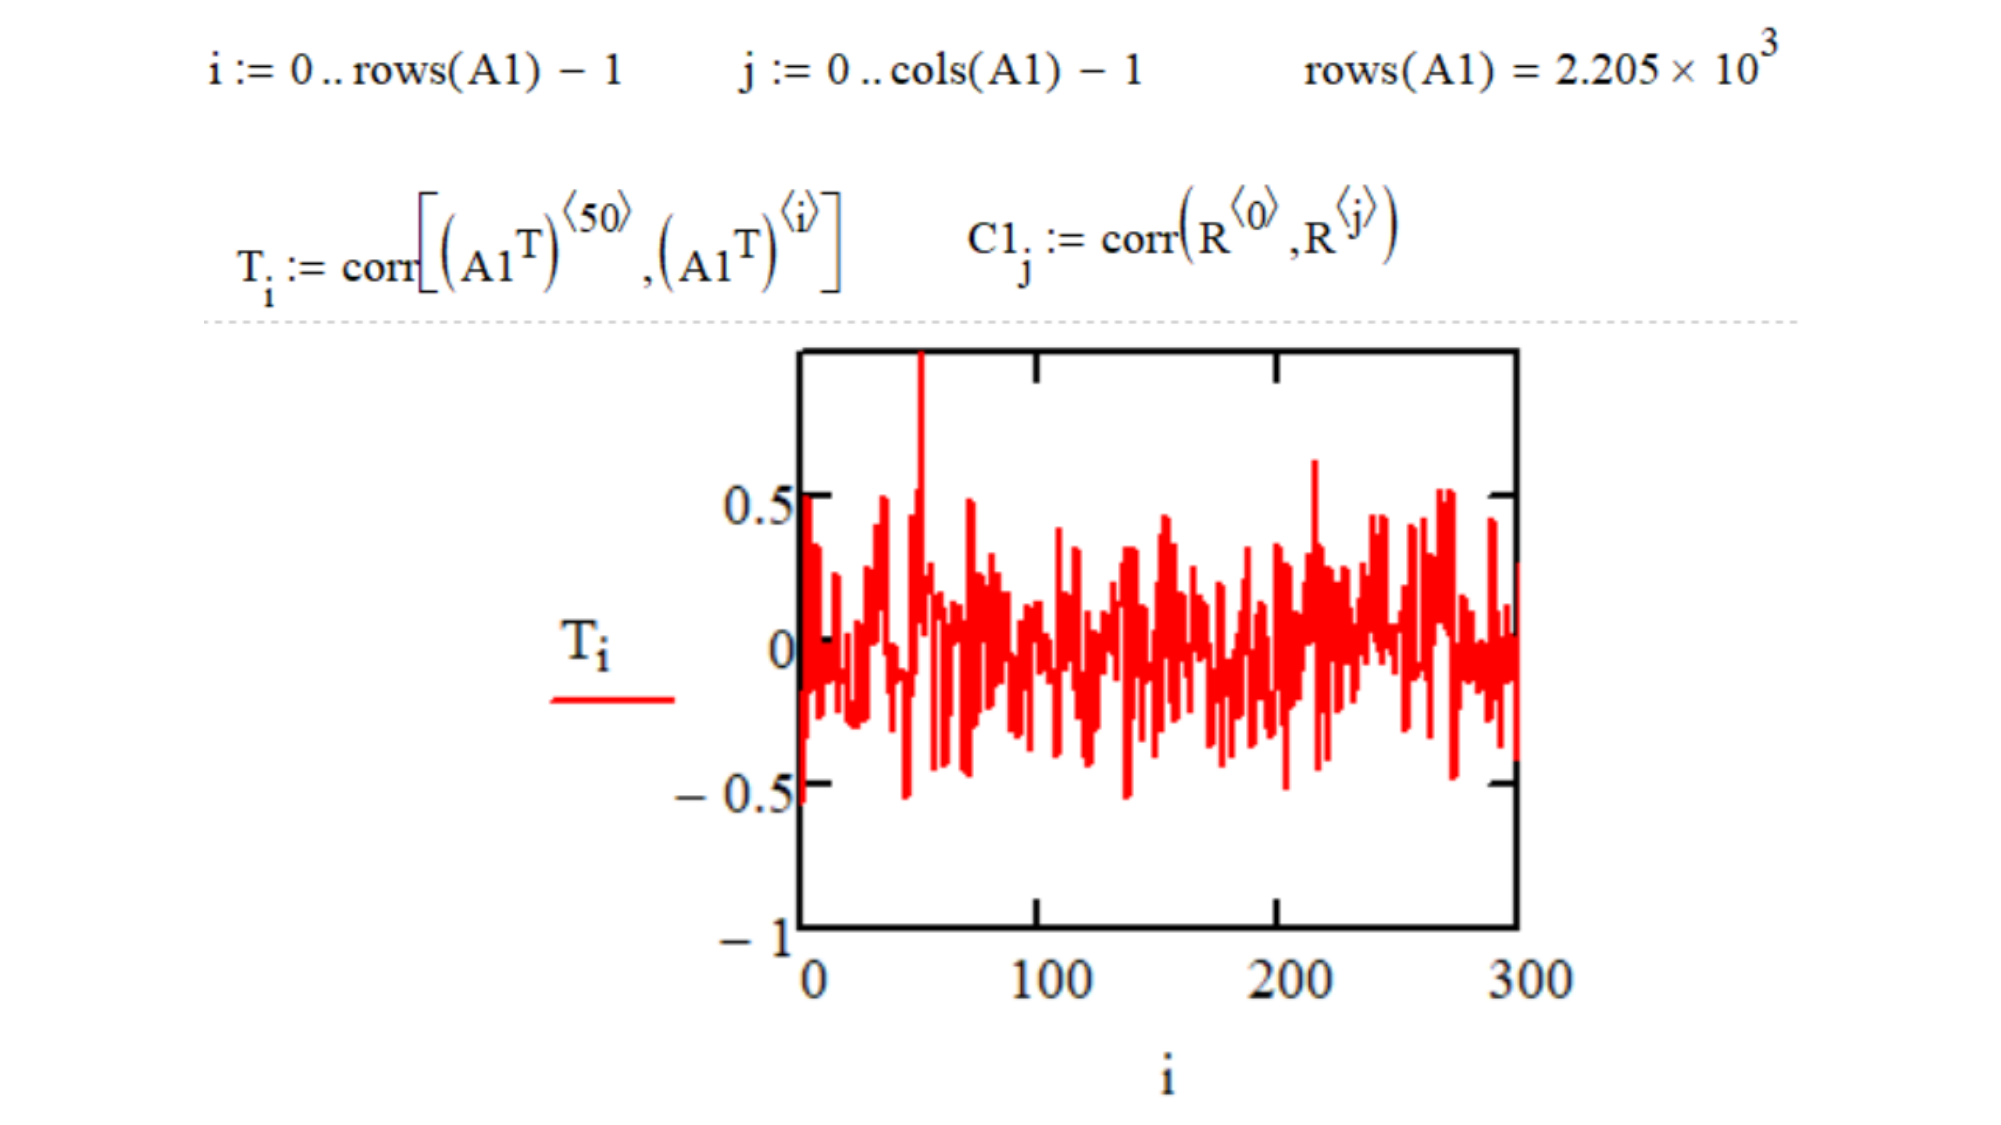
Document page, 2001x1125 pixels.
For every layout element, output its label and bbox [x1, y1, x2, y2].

picture [204, 18, 1800, 1113]
